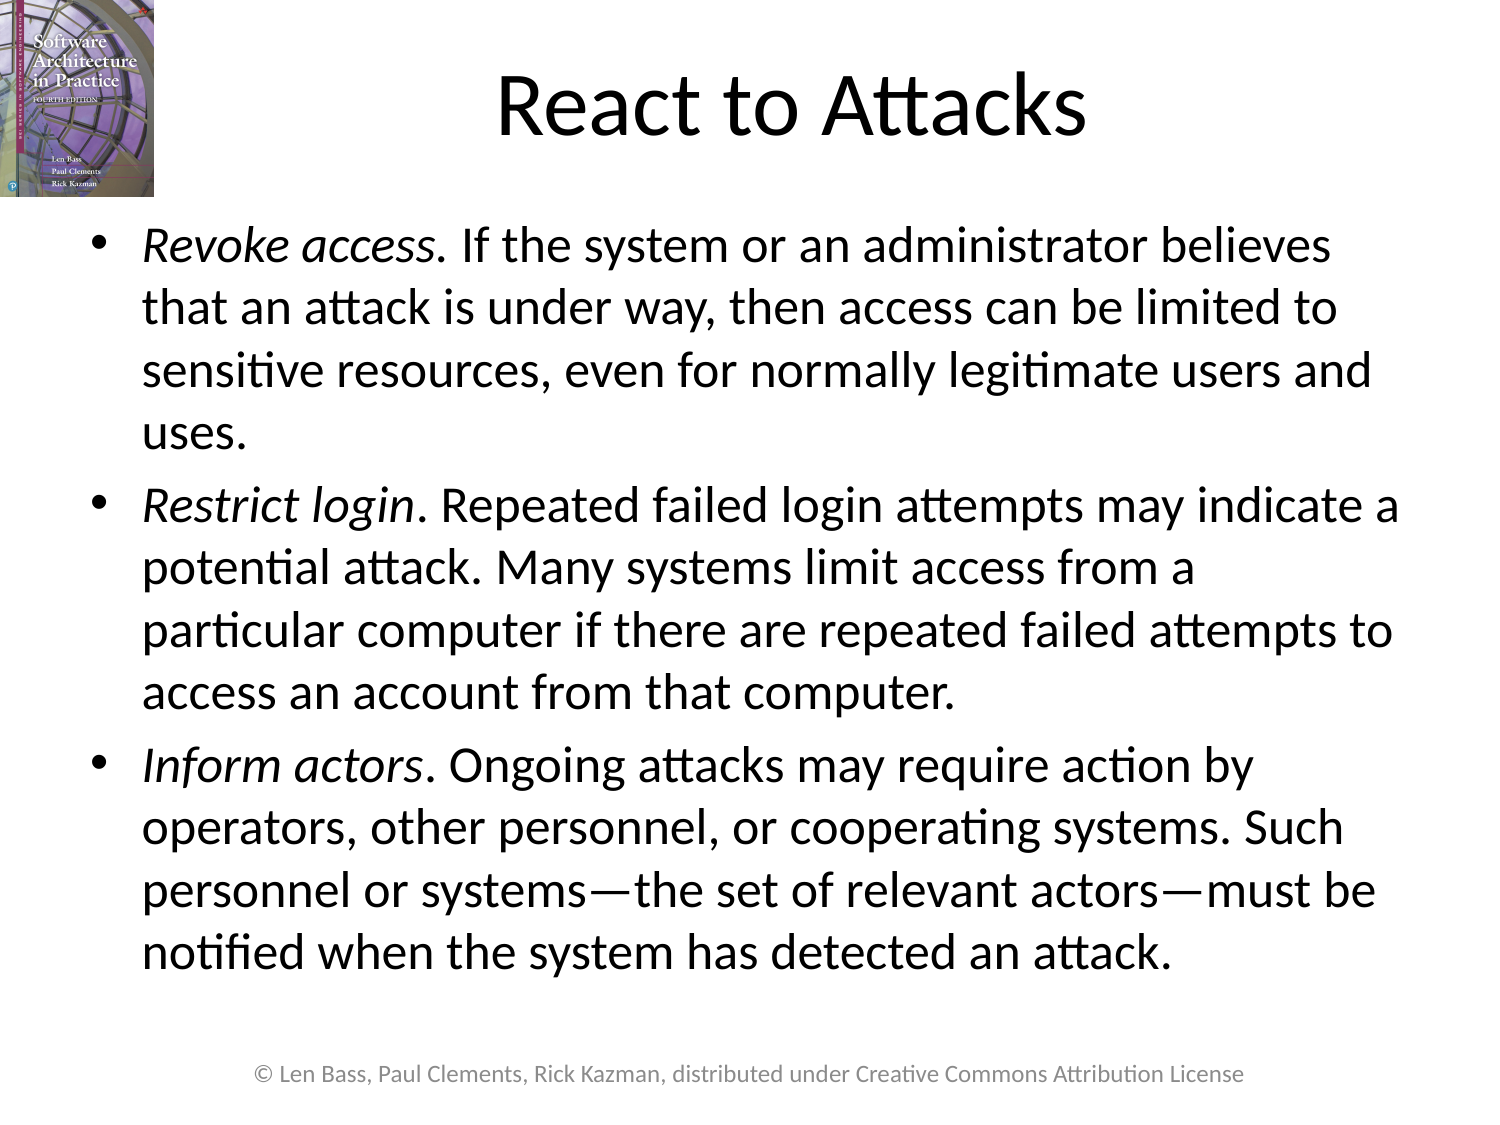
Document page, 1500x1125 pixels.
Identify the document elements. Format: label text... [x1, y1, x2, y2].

title React to Attacks [159, 45, 1425, 173]
footer © Len Bass, Paul Clements, Rick Kazman, distributed under Creative Commons Attribution License [230, 1042, 1270, 1103]
list Revoke access. If the system or an administrator believes that an attack is under way, then access can be limited to sensitive resources, even for normally legitimate users and uses. Restrict login. Repeated failed login attempts may indicate a potential attack. Many systems limit access from a particular computer if there are repeated failed attempts to access an account from that computer. Inform actors. Ongoing attacks may require action by operators, other personnel, or cooperating systems. Such personnel or systems—the set of relevant actors—must be notified when the system has detected an attack. [75, 202, 1425, 1000]
picture [0, 0, 154, 197]
